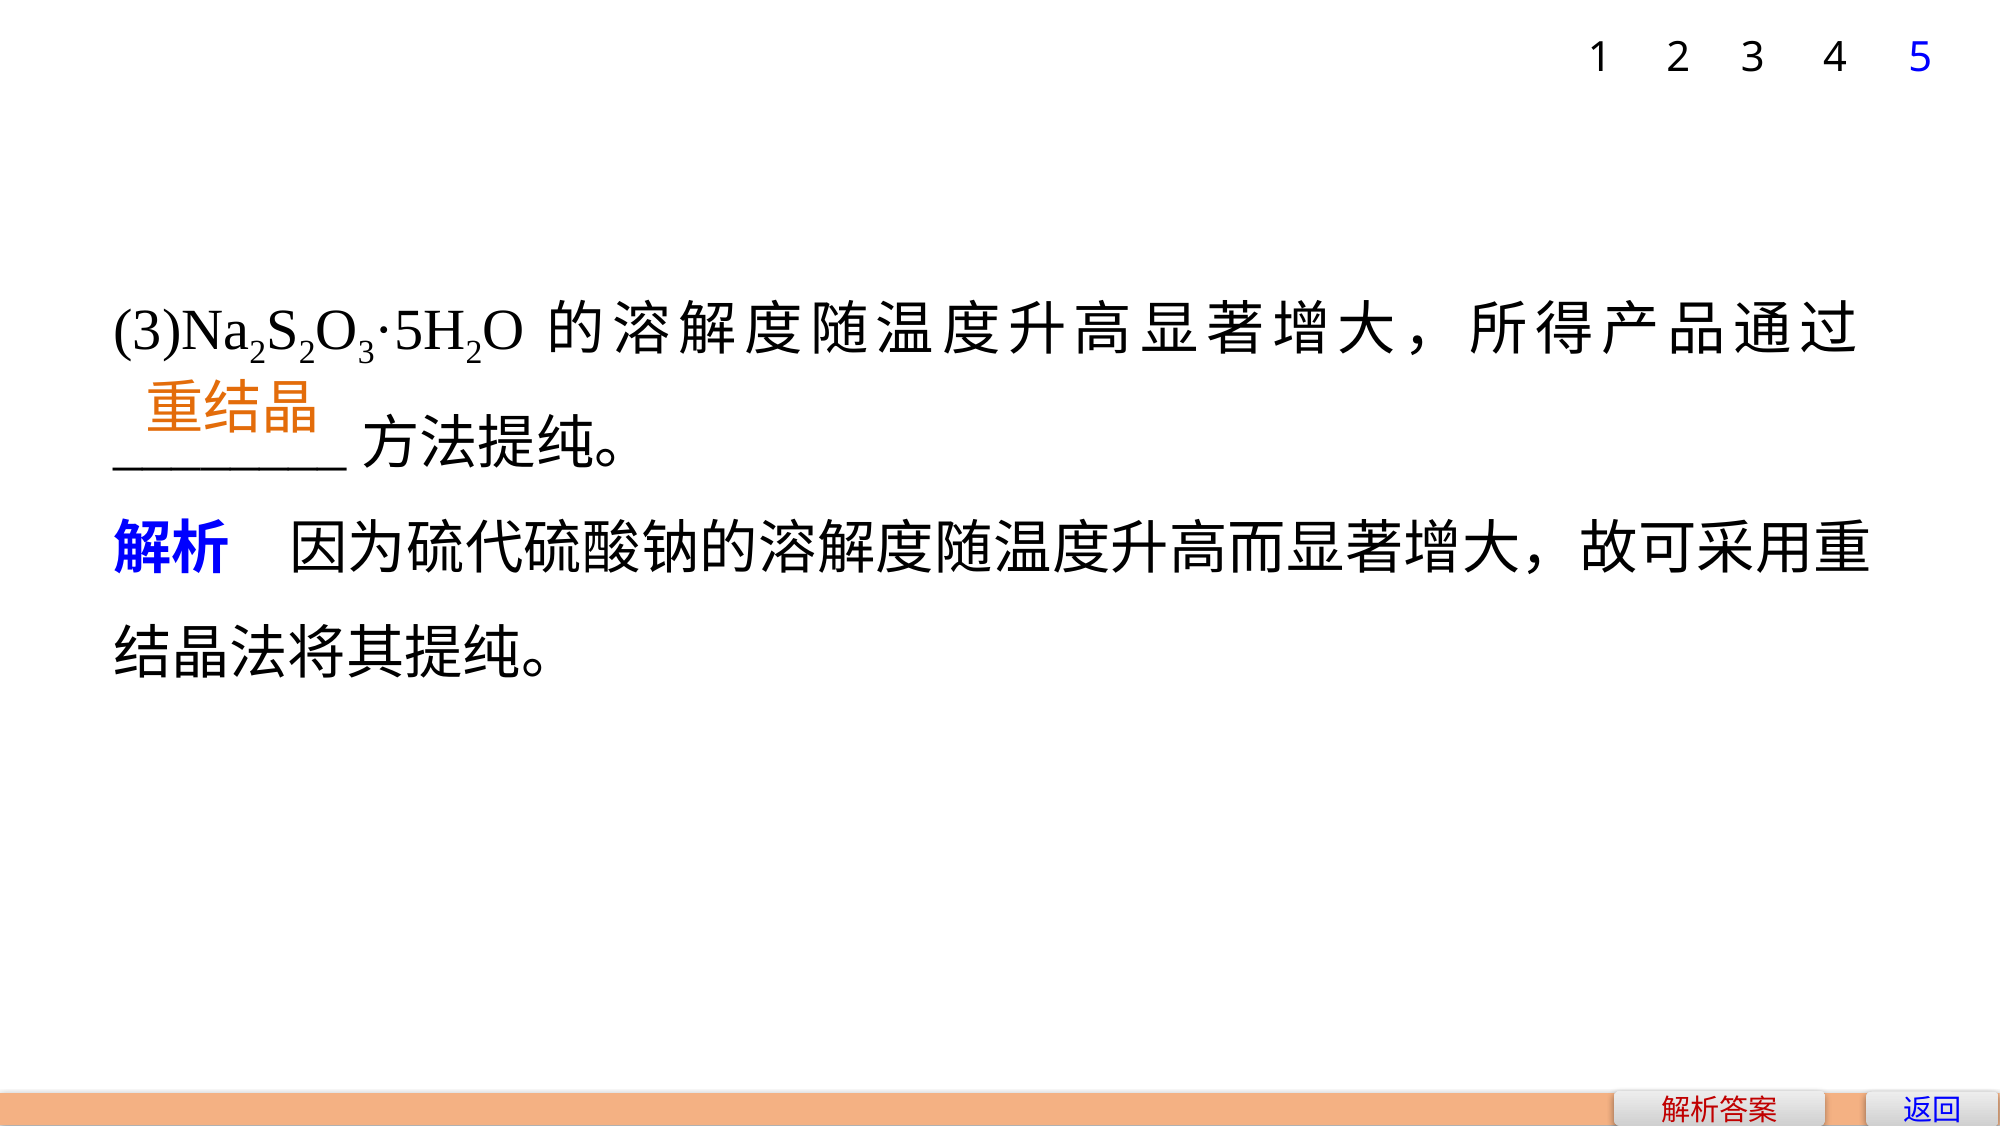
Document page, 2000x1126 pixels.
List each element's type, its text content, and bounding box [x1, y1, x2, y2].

text_box 2 [1649, 7, 1711, 102]
text_box 3 [1727, 7, 1785, 102]
text_box [0, 1092, 1611, 1126]
text_box (3)Na2S2O3·5H2O的溶解度随温度升高显著增大，所得产品通过________方法提纯。 解析 因为硫代硫酸钠的溶解度随温度升高而显著增大，故可采用重结晶法将其提纯。 [98, 243, 1887, 693]
text_box 返回 [1865, 1090, 2000, 1126]
text_box [1827, 1092, 1864, 1126]
text_box 5 [1887, 7, 1953, 102]
text_box 解析答案 [1613, 1089, 1827, 1126]
text_box 重结晶 [130, 362, 335, 448]
text_box 4 [1802, 7, 1868, 102]
text_box 1 [1566, 7, 1632, 102]
